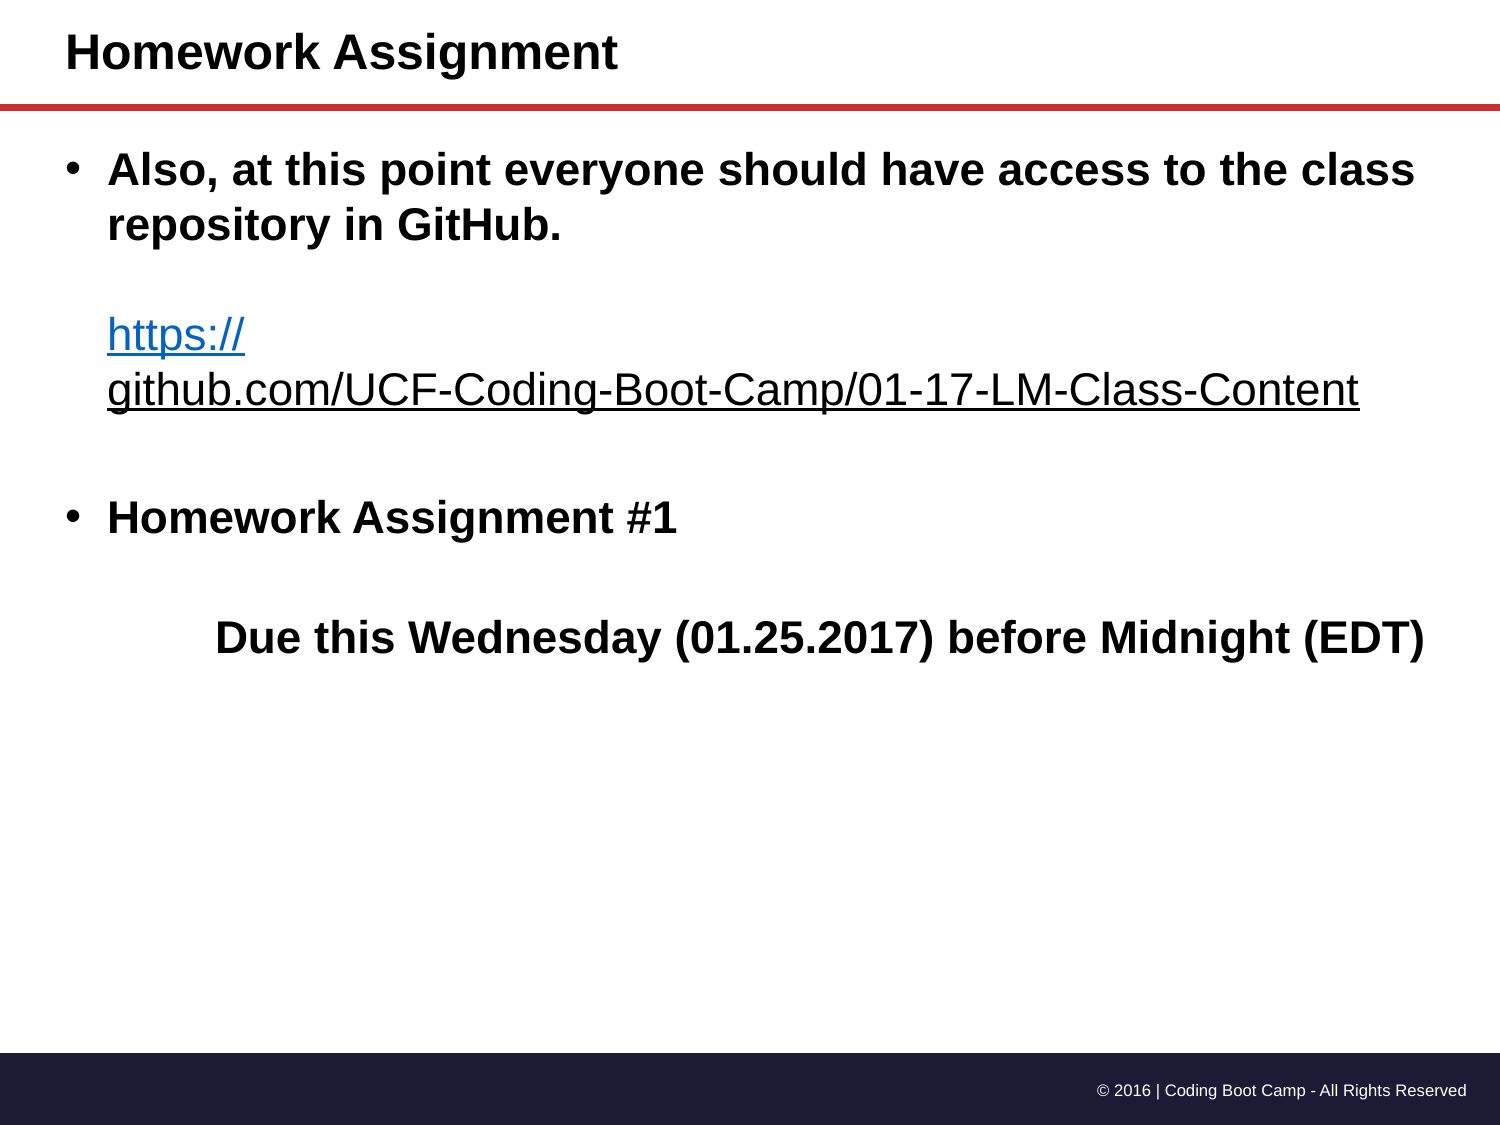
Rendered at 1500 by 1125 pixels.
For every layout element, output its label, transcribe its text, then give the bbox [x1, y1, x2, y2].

text_box Also, at this point everyone should have access to the class repository in GitHub. https://github.com/UCF-Coding-Boot-Camp/01-17-LM-Class-Content Homework Assignment #1 Due this Wednesday (01.25.2017) before Midnight (EDT) [49, 124, 1484, 863]
title Homework Assignment [50, 0, 948, 108]
